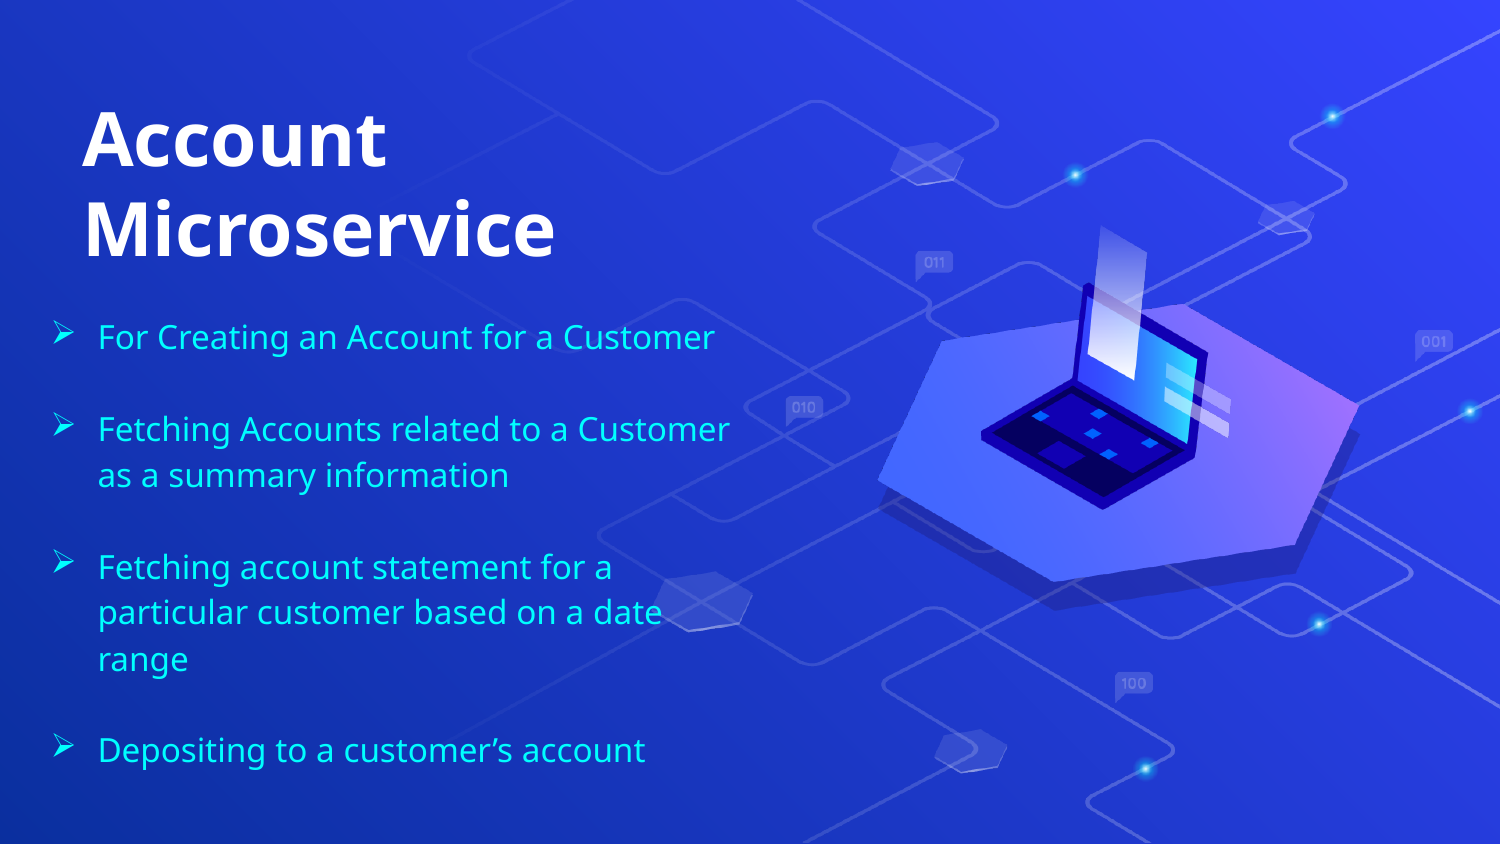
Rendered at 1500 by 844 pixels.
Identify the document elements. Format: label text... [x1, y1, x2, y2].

picture [0, 0, 1500, 844]
subtitle For Creating an Account for a Customer Fetching Accounts related to a Customer as a summary information Fetching account statement for a particular customer based on a date range Depositing to a customer’s account [50, 310, 750, 788]
title Account Microservice [82, 81, 782, 272]
